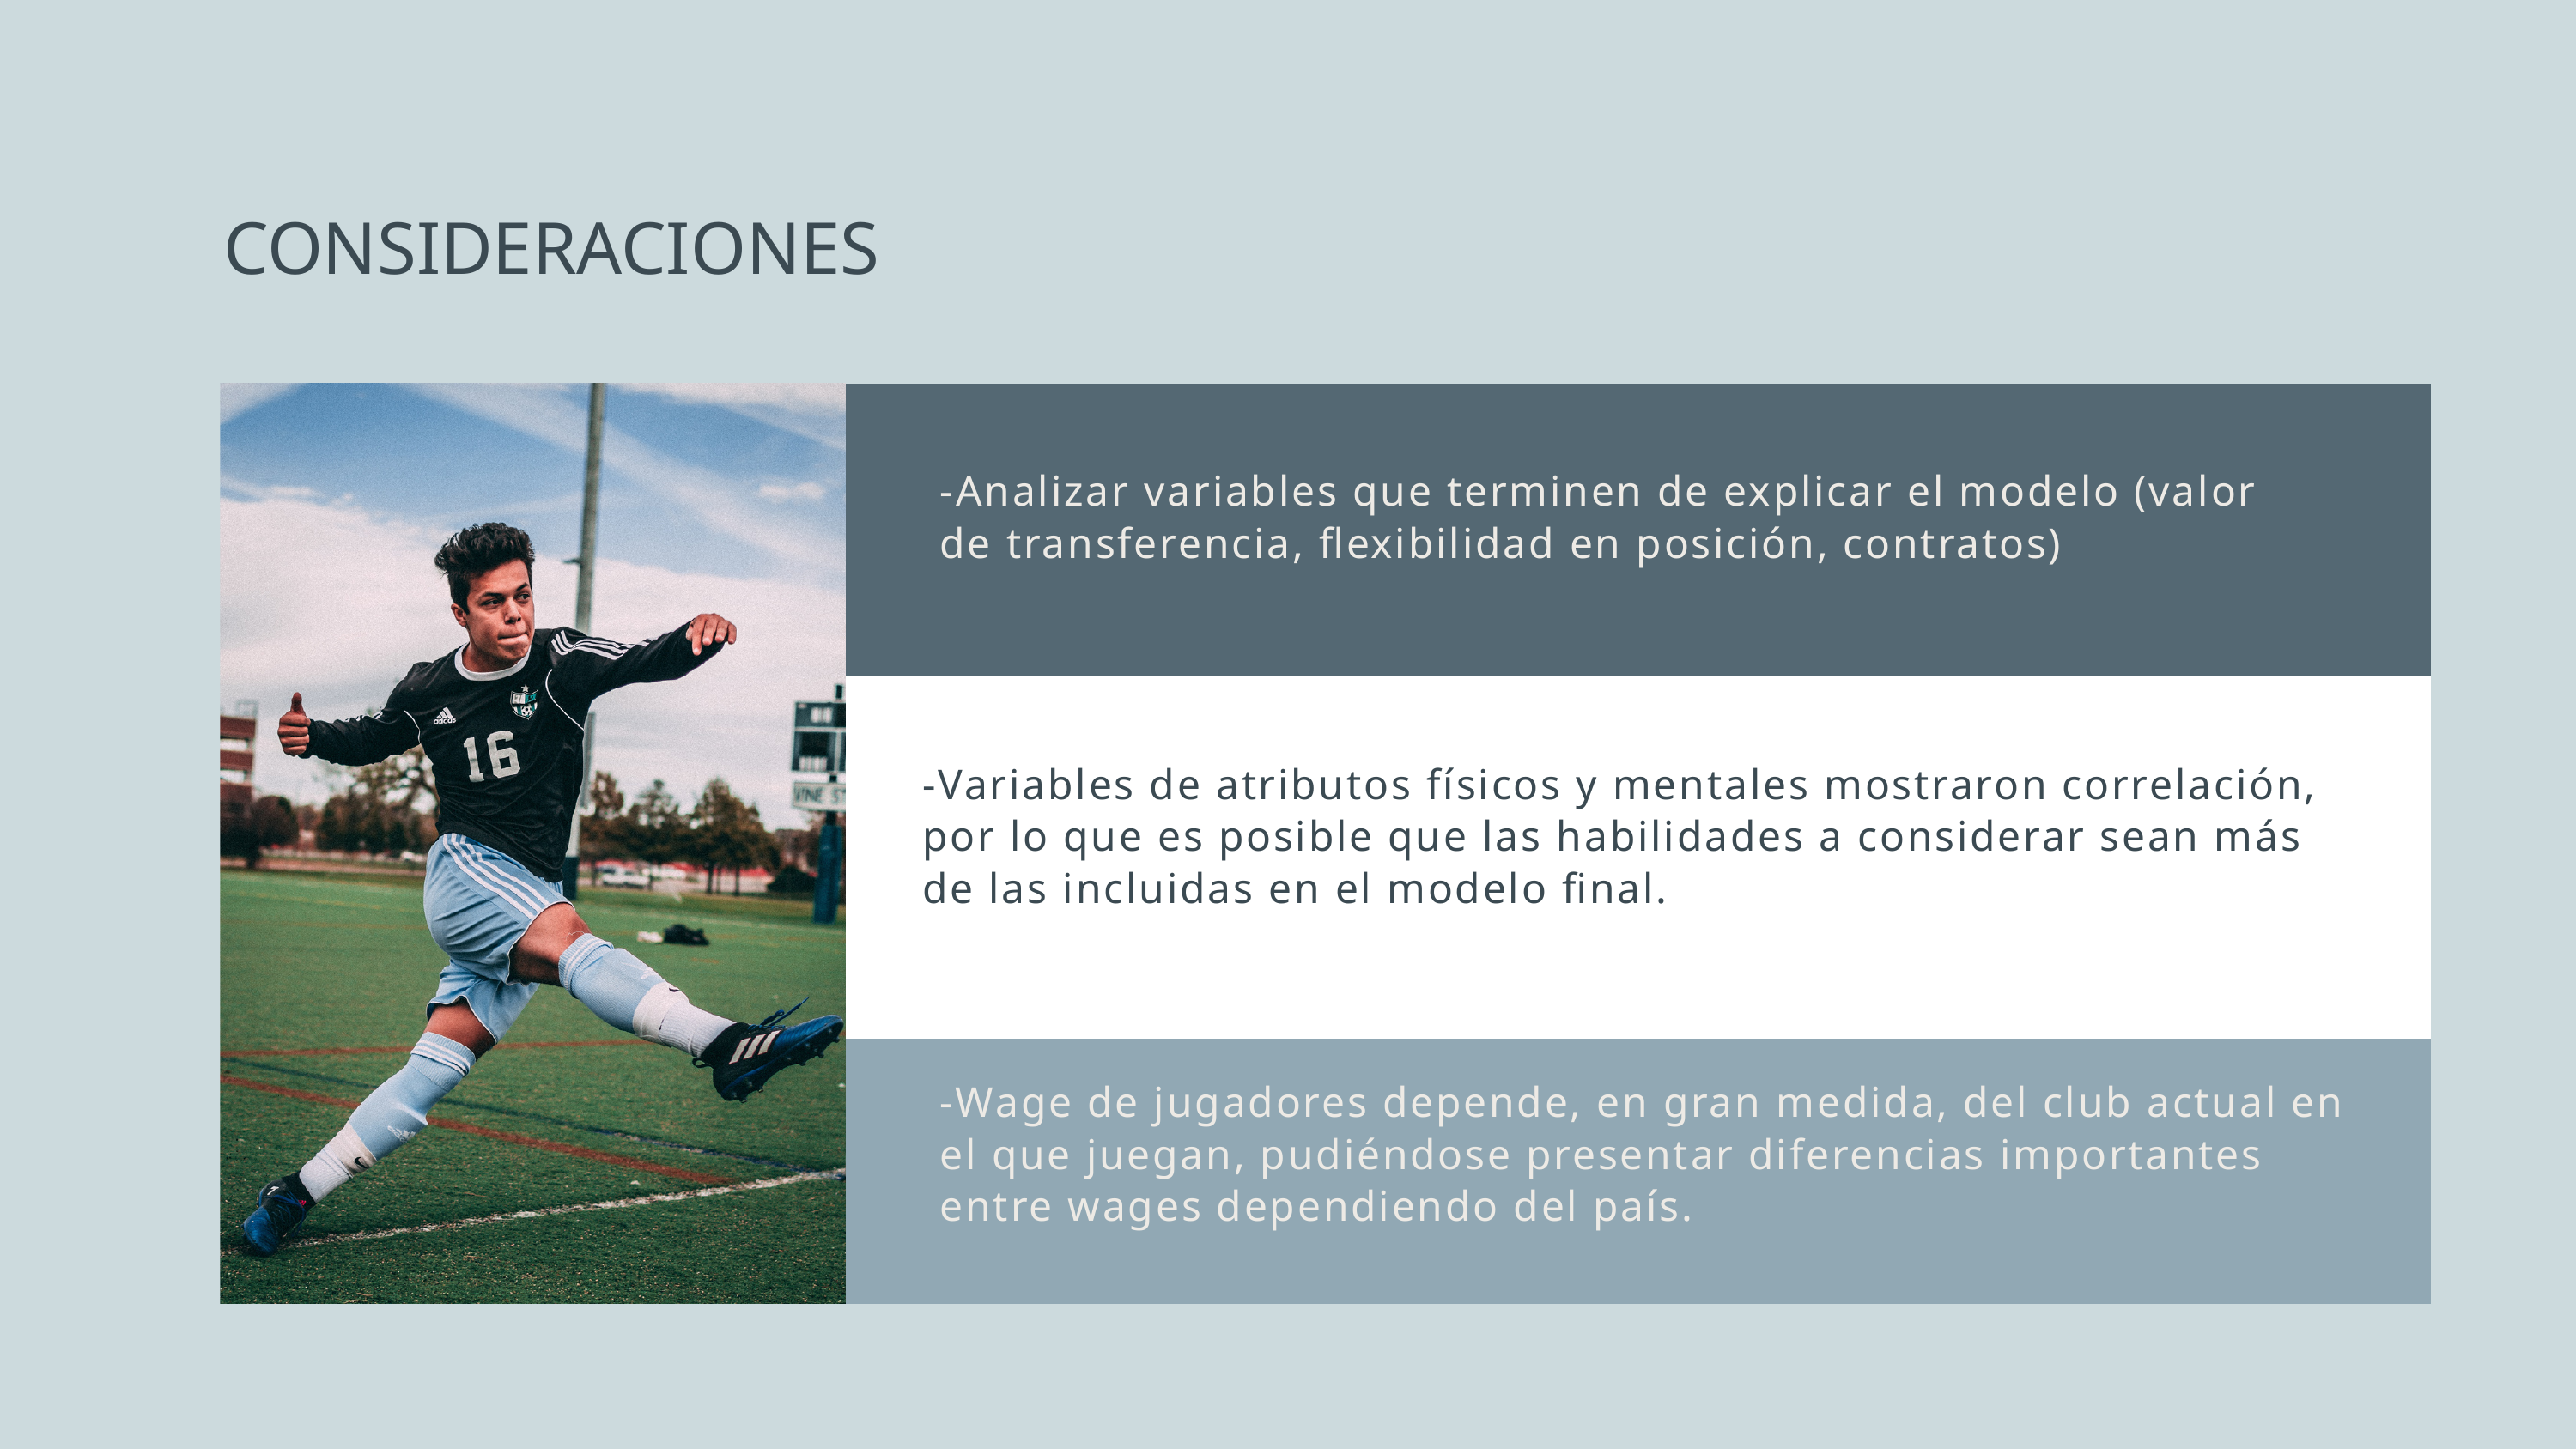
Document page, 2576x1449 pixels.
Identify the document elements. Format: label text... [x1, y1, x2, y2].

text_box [845, 676, 2432, 1039]
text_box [219, 383, 847, 1304]
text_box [847, 383, 2432, 676]
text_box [850, 1048, 2432, 1304]
text_box CONSIDERACIONES [223, 188, 1551, 289]
